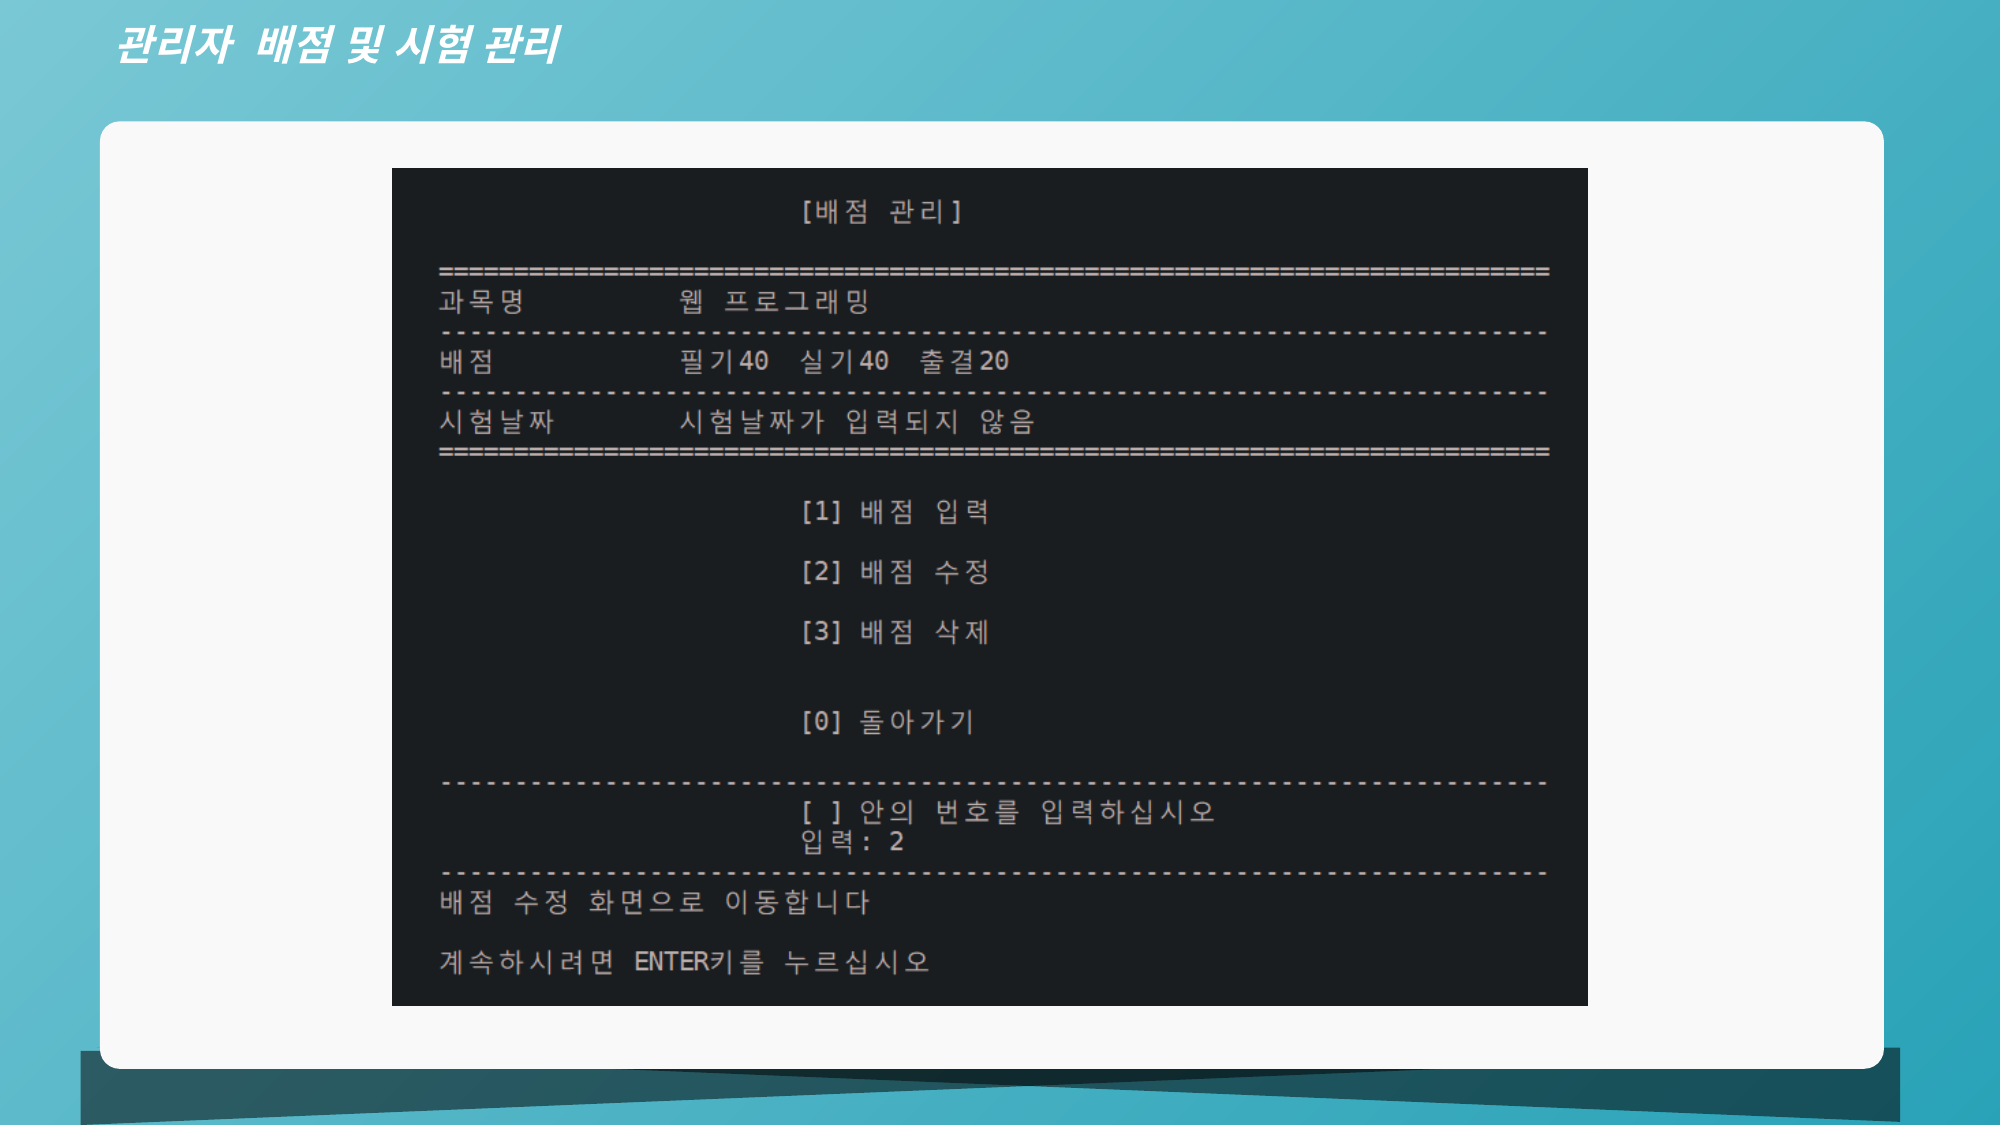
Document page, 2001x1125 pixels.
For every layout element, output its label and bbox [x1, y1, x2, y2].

picture [392, 167, 1589, 1006]
text_box [80, 11, 1901, 1125]
